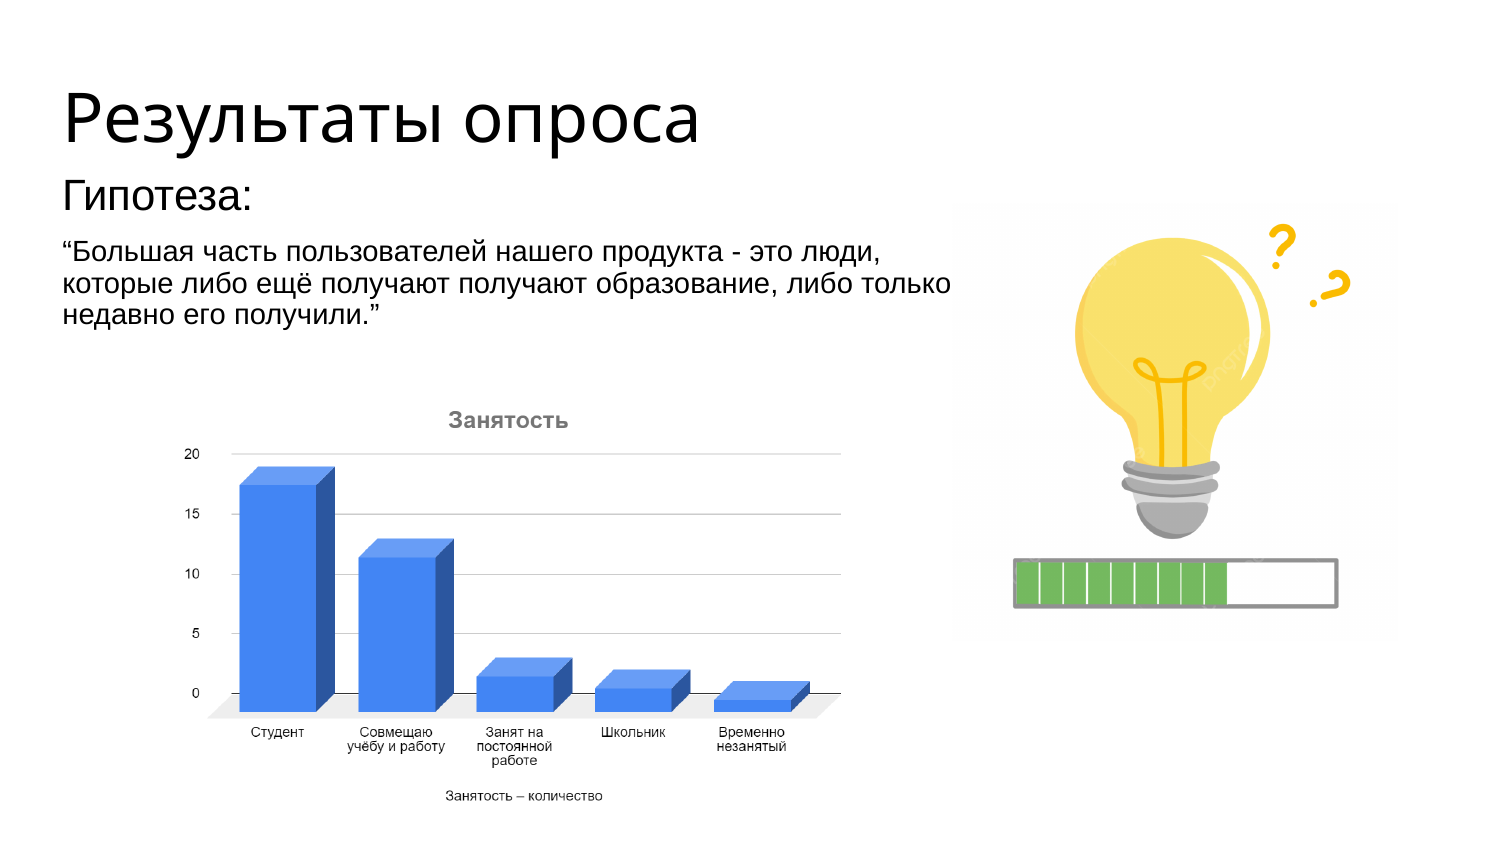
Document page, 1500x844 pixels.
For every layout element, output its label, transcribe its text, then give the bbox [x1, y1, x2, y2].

title Результаты опроса [51, 72, 1449, 167]
list Гипотеза: “Большая часть пользователей нашего продукта - это люди, которые либо ещё получают получают образование, либо только недавно его получили.” [51, 166, 965, 728]
picture [154, 386, 862, 825]
picture [952, 203, 1398, 641]
